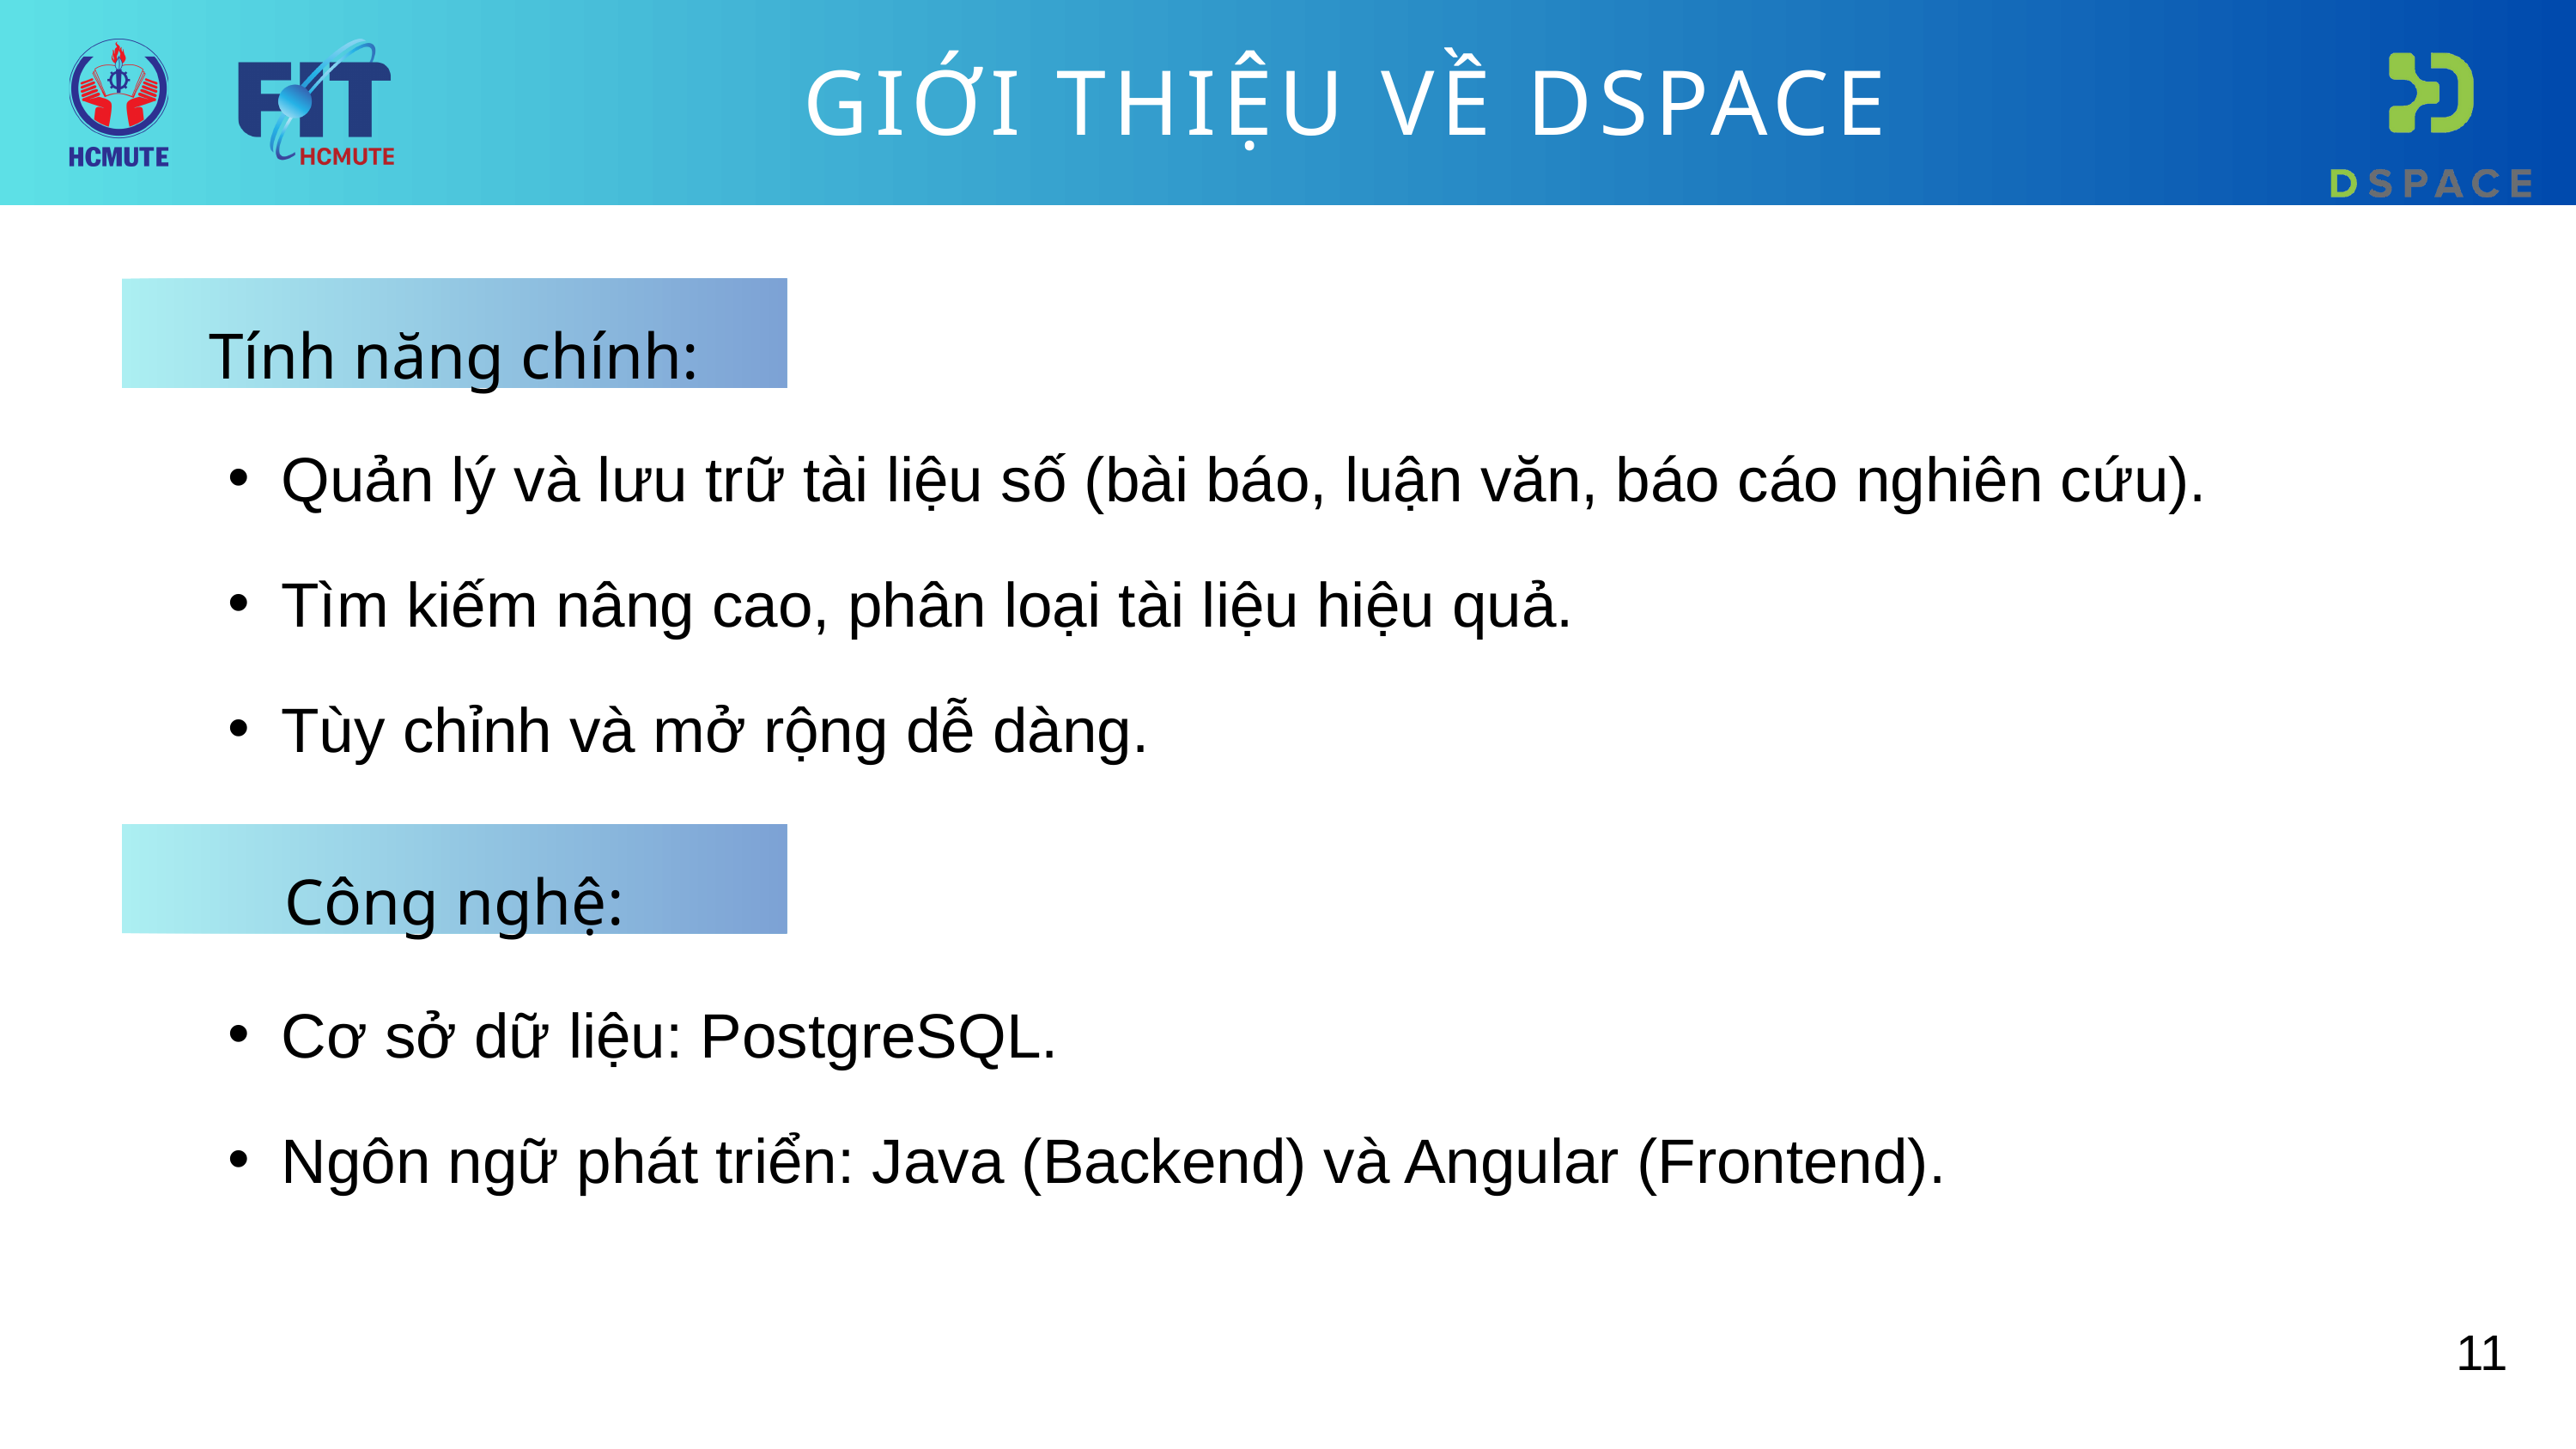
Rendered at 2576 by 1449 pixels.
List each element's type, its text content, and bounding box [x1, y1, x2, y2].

text_box Quản lý và lưu trữ tài liệu số (bài báo, luận văn, báo cáo nghiên cứu). Tìm kiếm nâng cao, phân loại tài liệu hiệu quả. Tùy chỉnh và mở rộng dễ dàng. [174, 389, 2257, 765]
text_box Cơ sở dữ liệu: PostgreSQL. Ngôn ngữ phát triển: Java (Backend) và Angular (Frontend). [174, 945, 2004, 1196]
text_box 11 [2447, 1310, 2518, 1381]
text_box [0, 0, 2576, 206]
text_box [121, 823, 787, 934]
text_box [121, 278, 787, 388]
